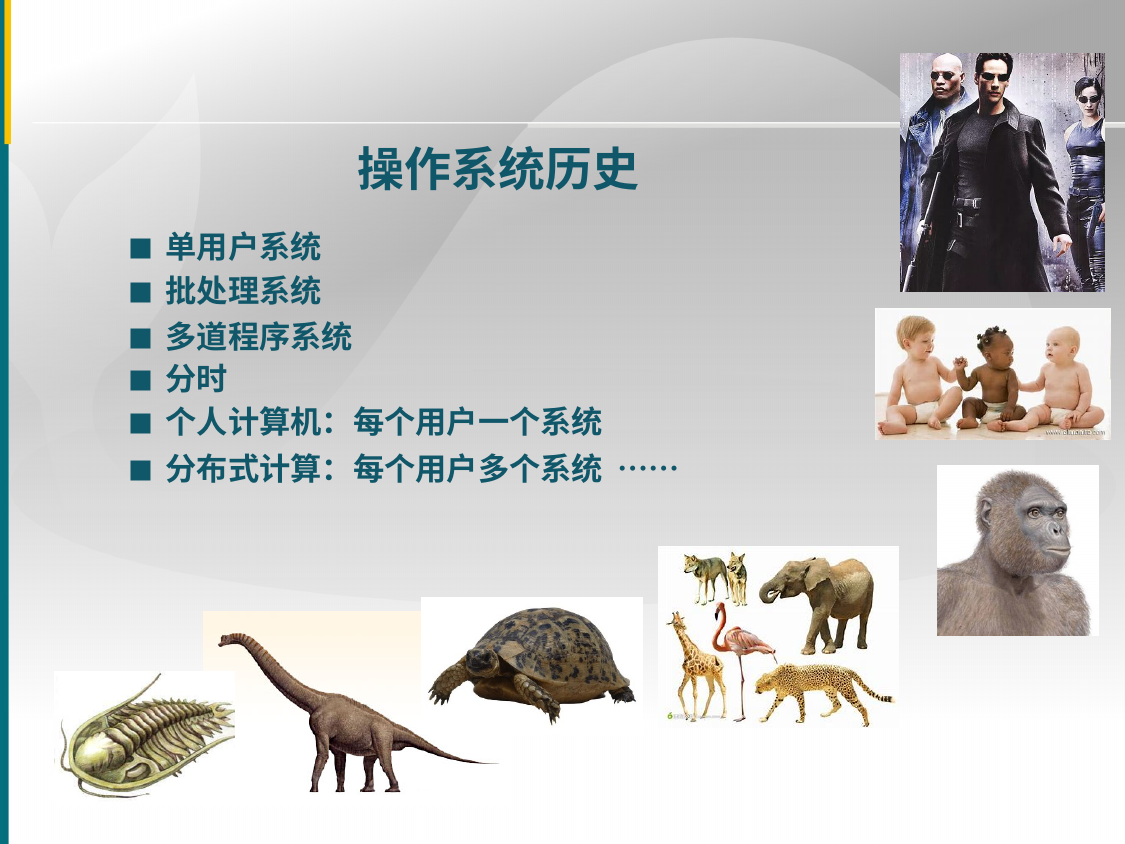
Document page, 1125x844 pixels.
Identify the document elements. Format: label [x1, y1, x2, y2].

text_box [114, 131, 1082, 496]
picture [0, 0, 1125, 844]
